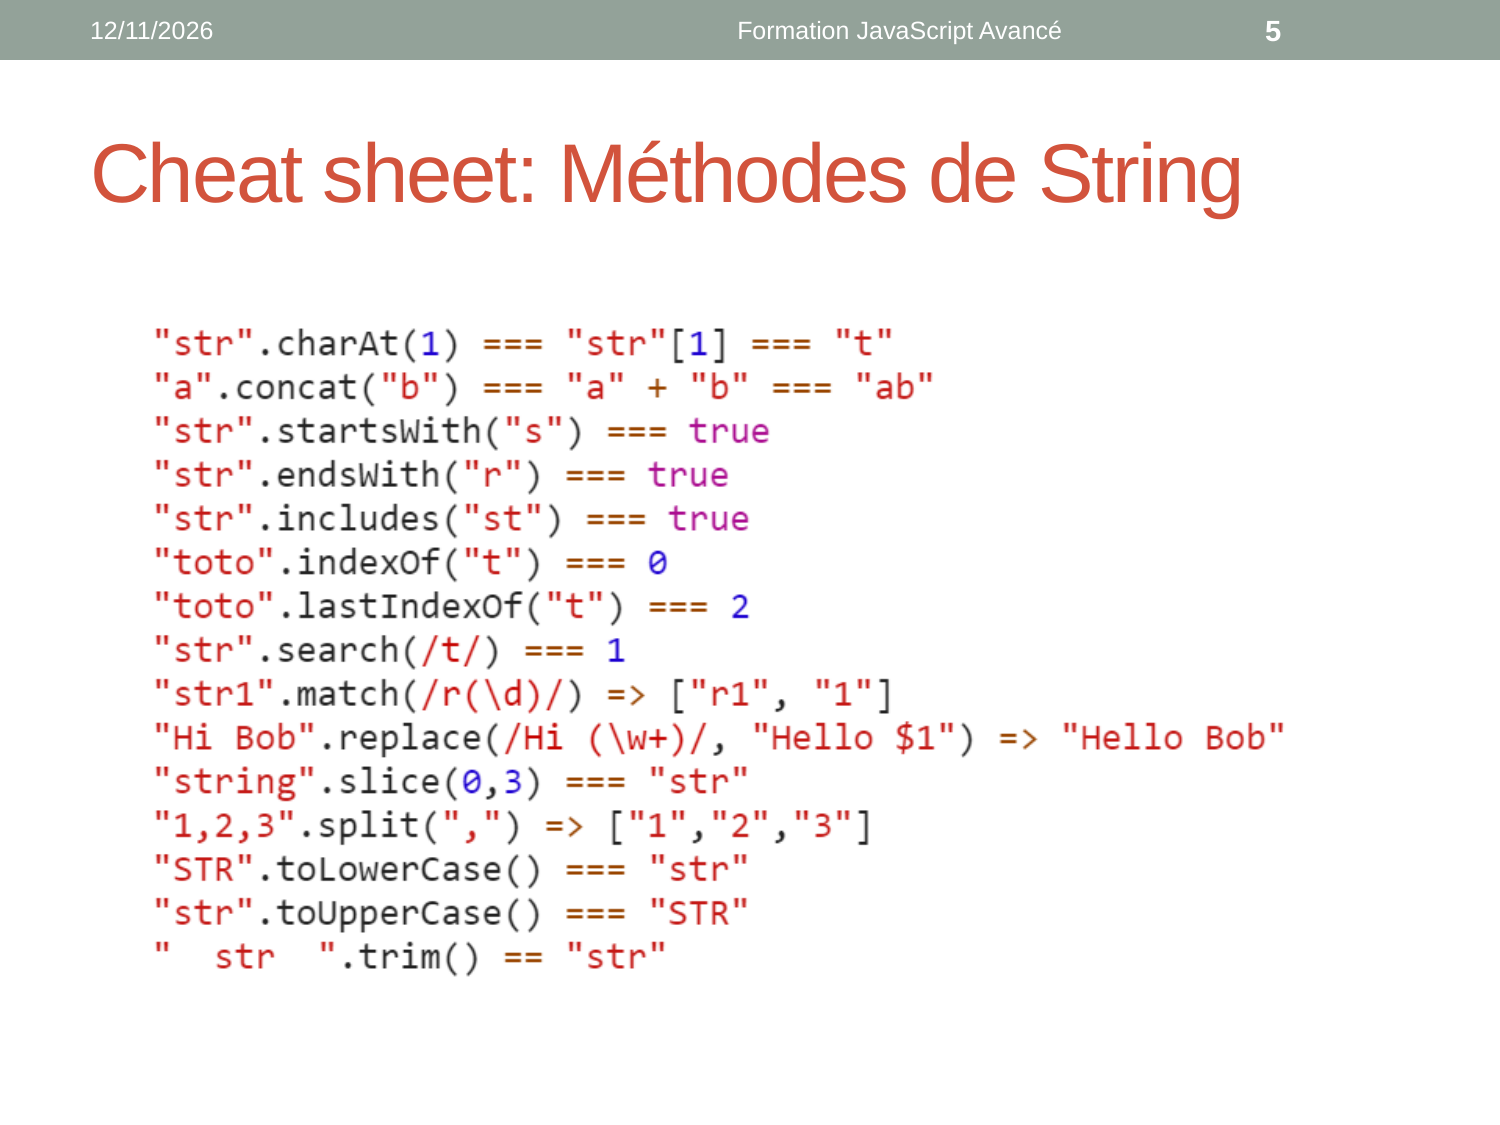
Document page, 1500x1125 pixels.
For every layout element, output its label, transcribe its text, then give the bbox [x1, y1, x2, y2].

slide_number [75, 3, 550, 57]
slide_number 5 [1250, 3, 1425, 57]
footer Formation JavaScript Avancé [562, 3, 1238, 57]
title Cheat sheet: Méthodes de String [75, 87, 1425, 250]
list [135, 307, 1305, 1000]
